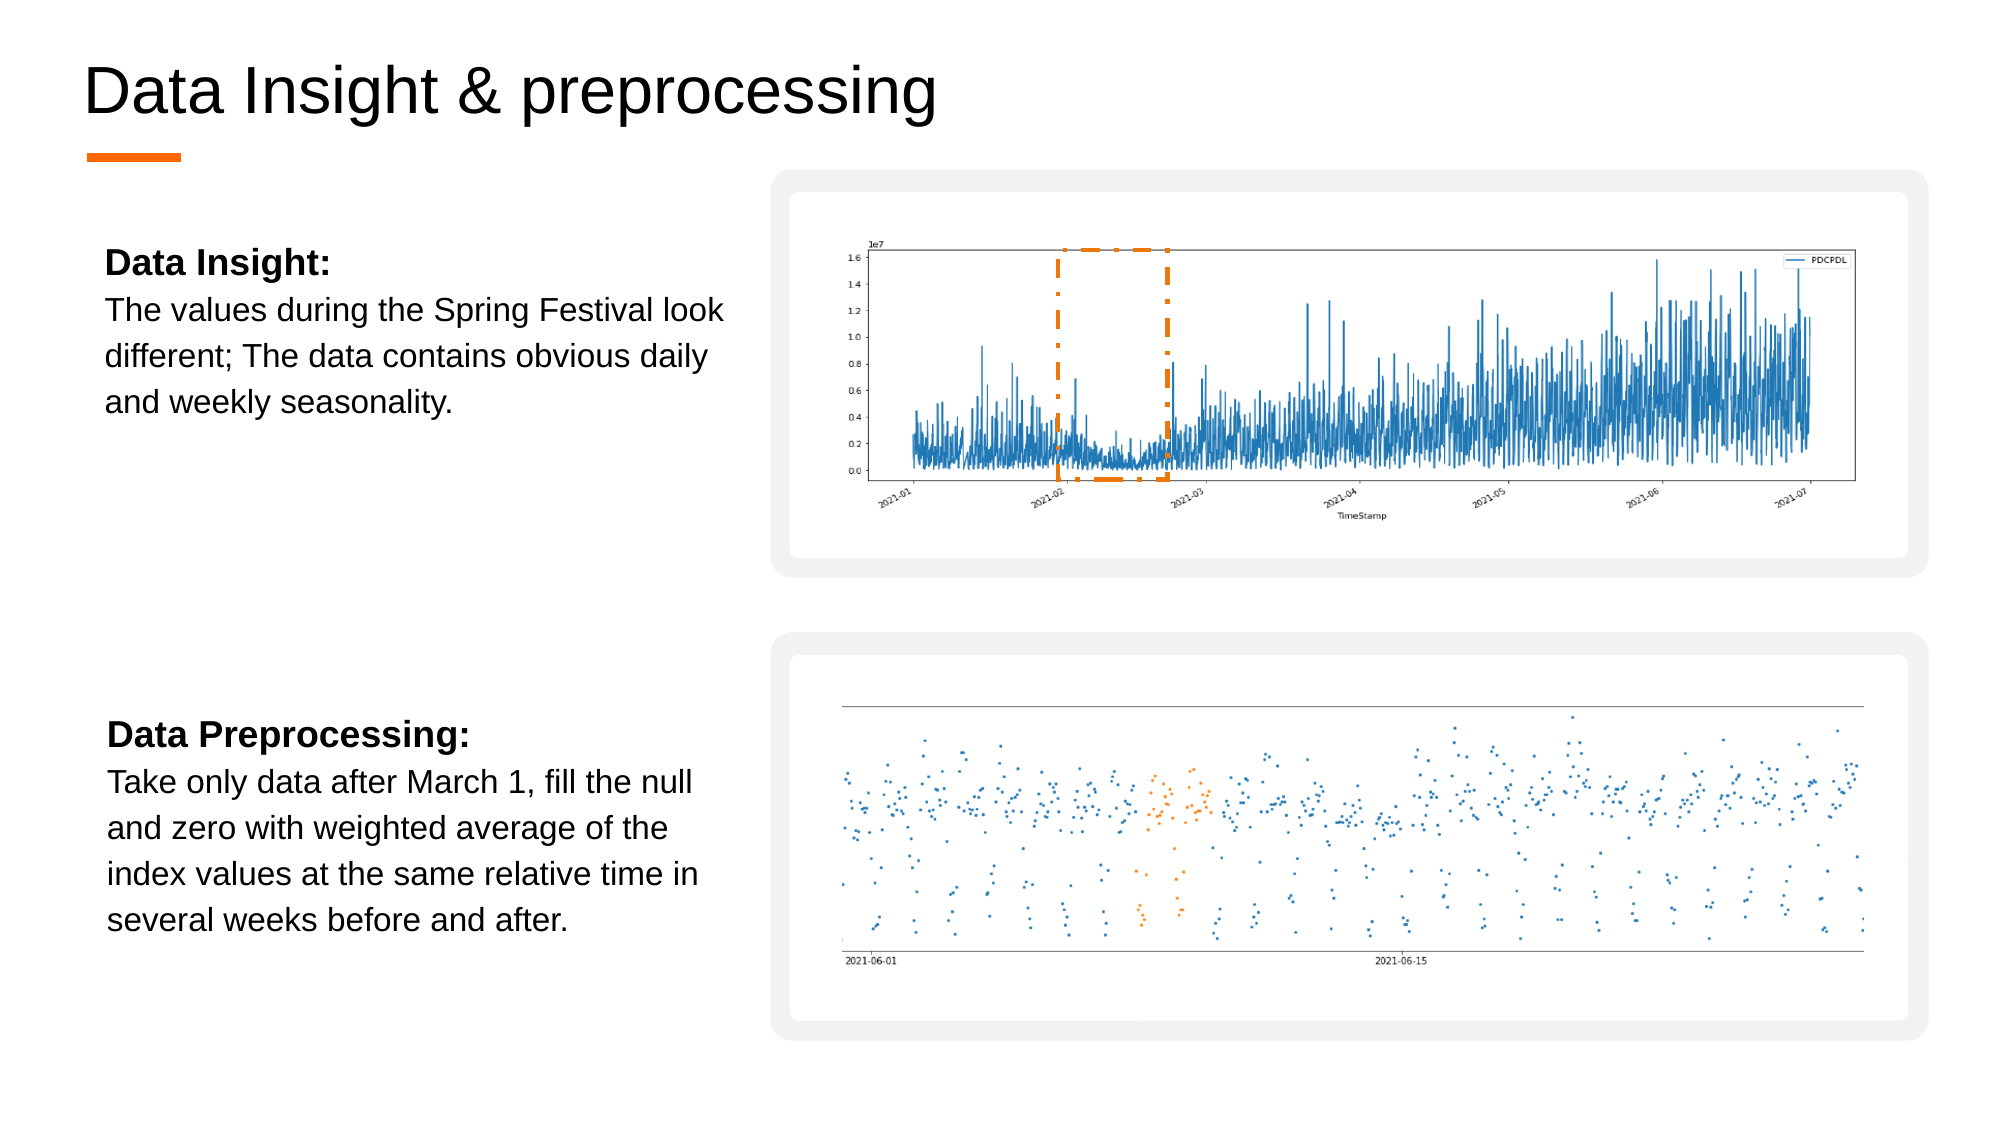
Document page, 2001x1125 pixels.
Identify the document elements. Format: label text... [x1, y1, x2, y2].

text_box [789, 191, 1908, 558]
picture [841, 701, 1864, 967]
text_box Data Insight & preprocessing [68, 39, 1327, 135]
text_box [841, 236, 1864, 527]
text_box [769, 168, 1930, 579]
text_box Data Insight: The values during the Spring Festival look different; The data contains obvious daily and weekly seasonality. [89, 229, 771, 469]
text_box Data Preprocessing: Take only data after March 1, fill the null and zero with weighted average of the index values at the same relative time in several weeks before and after. [92, 701, 720, 946]
text_box [789, 654, 1908, 1021]
text_box [769, 631, 1930, 1042]
